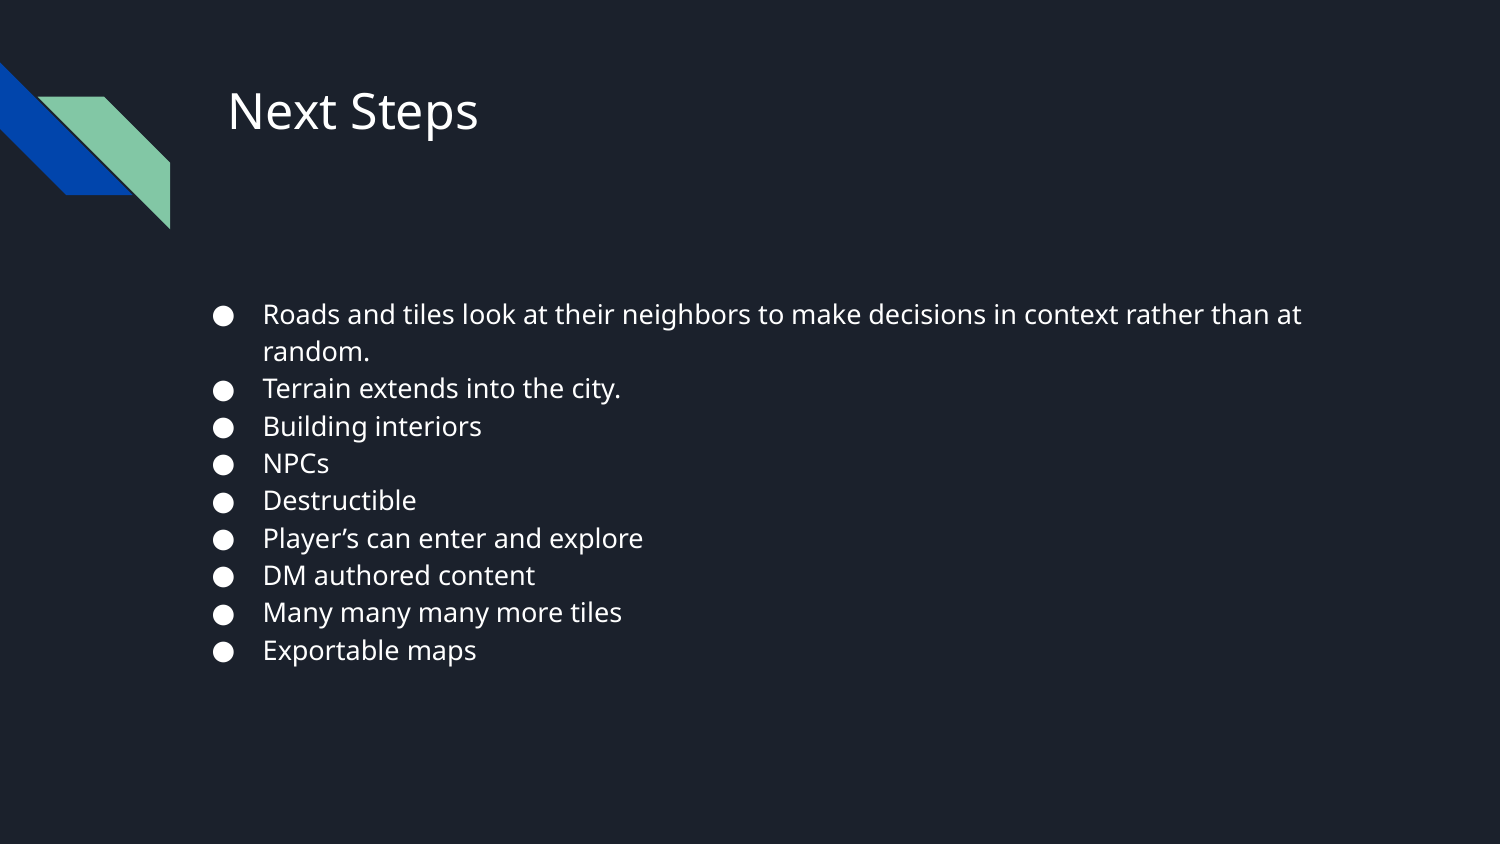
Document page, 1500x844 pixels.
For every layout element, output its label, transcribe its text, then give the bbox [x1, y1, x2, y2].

title Next Steps [212, 64, 1368, 215]
list Roads and tiles look at their neighbors to make decisions in context rather than at random. Terrain extends into the city. Building interiors NPCs Destructible Player’s can enter and explore DM authored content Many many many more tiles Exportable maps [172, 277, 1328, 755]
